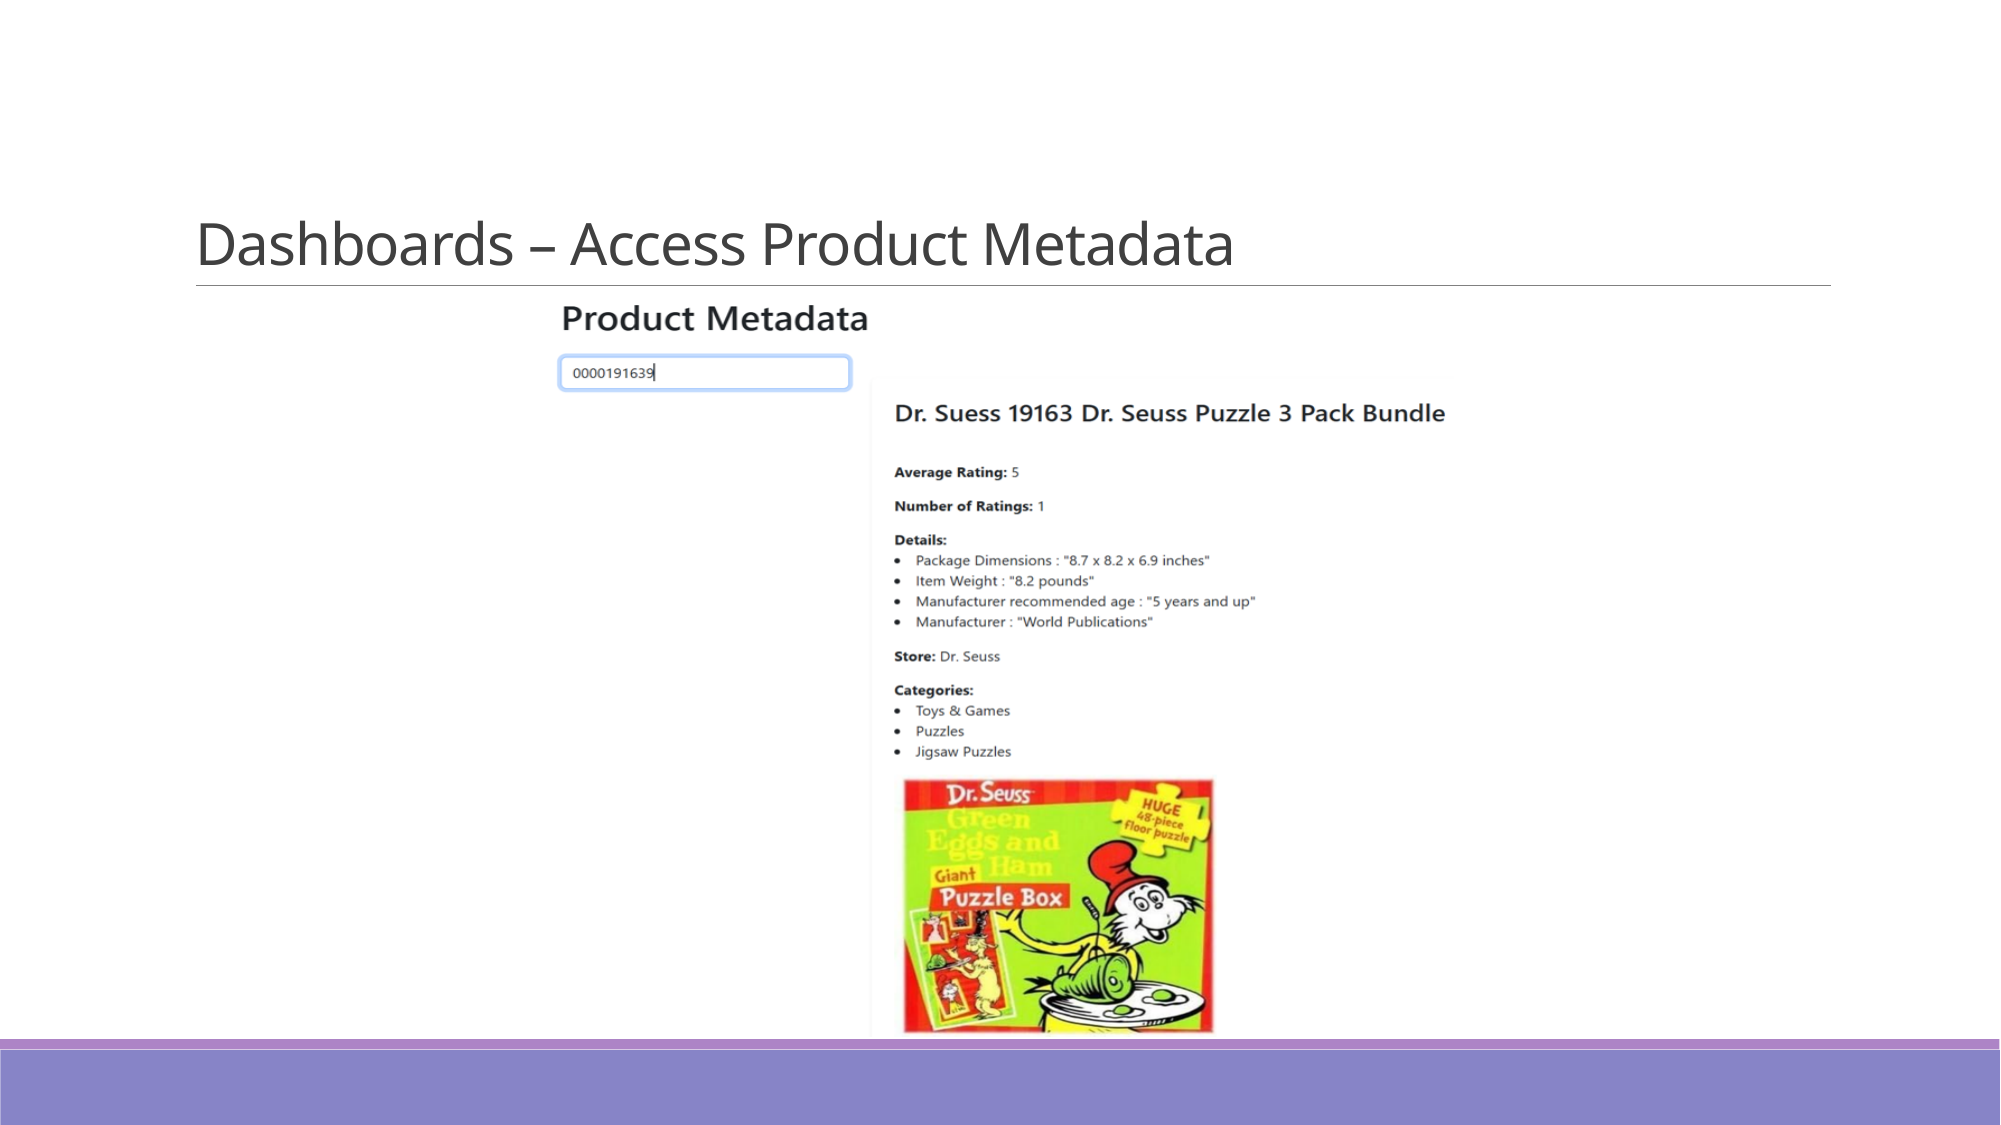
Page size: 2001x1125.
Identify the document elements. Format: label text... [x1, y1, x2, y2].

picture [555, 293, 1454, 1037]
title Dashboards – Access Product Metadata [180, 47, 1830, 285]
